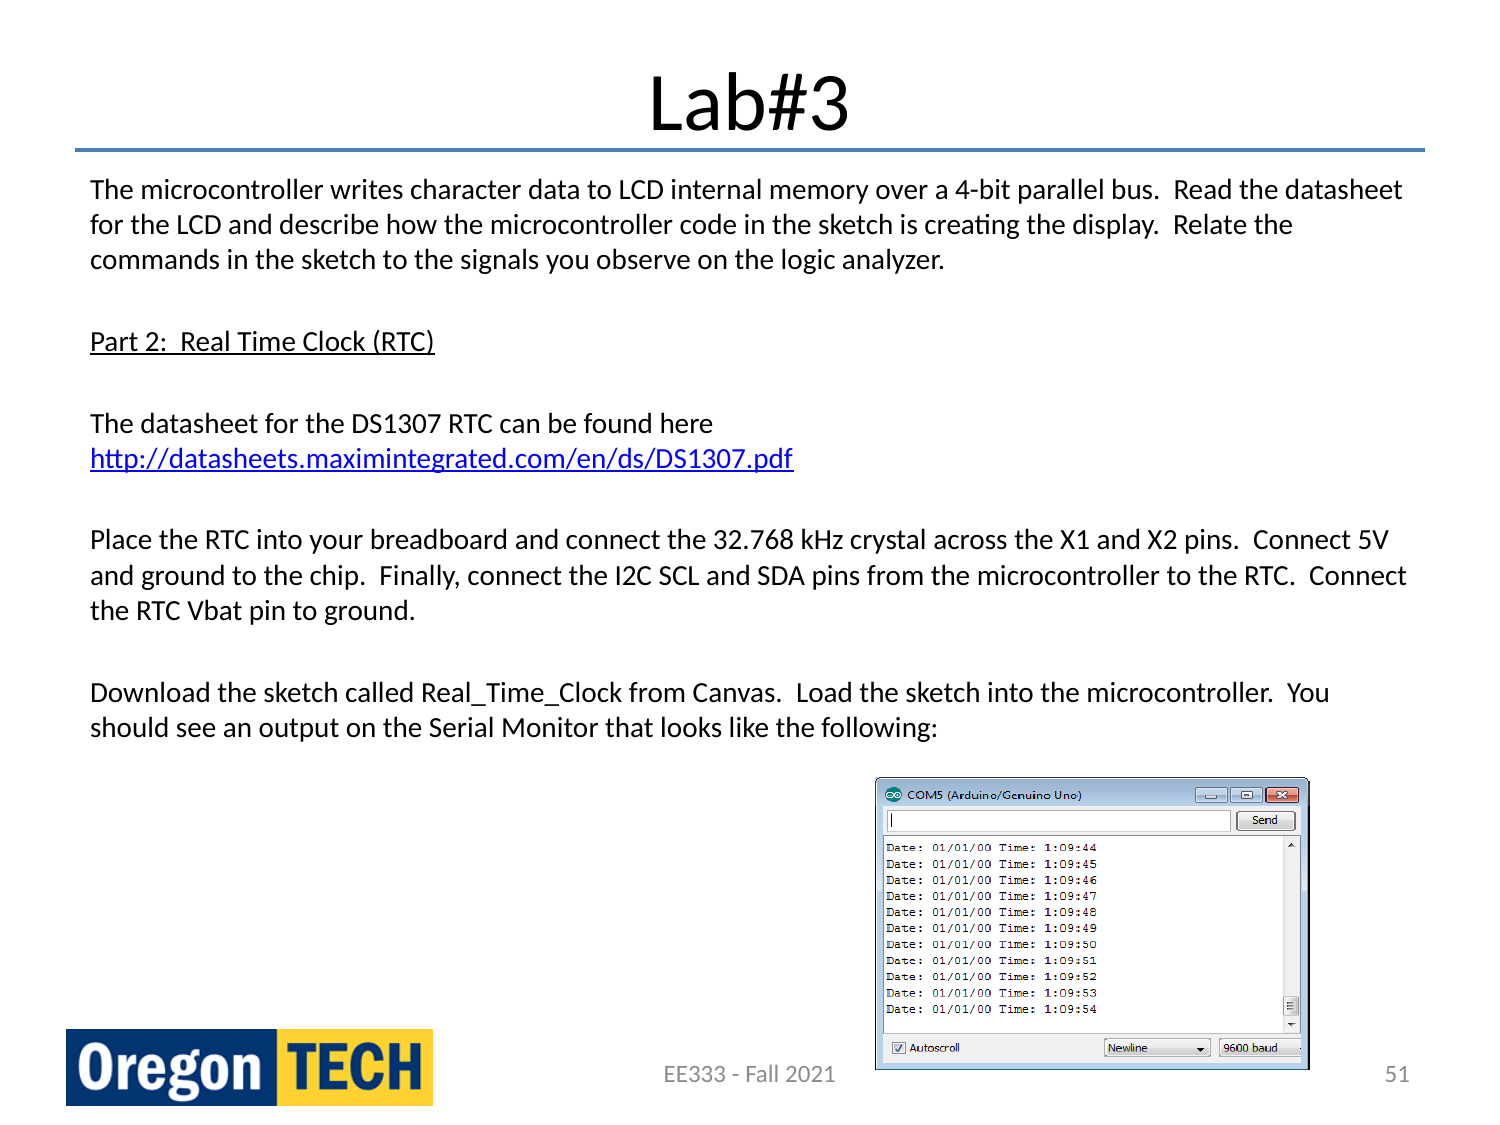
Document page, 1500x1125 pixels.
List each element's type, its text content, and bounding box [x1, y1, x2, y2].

slide_number 51 [1074, 1042, 1425, 1103]
title Lab#3 [75, 45, 1425, 150]
picture [66, 1029, 433, 1106]
list The microcontroller writes character data to LCD internal memory over a 4-bit parallel bus. Read the datasheet for the LCD and describe how the microcontroller code in the sketch is creating the display. Relate the commands in the sketch to the signals you observe on the logic analyzer. Part 2: Real Time Clock (RTC) The datasheet for the DS1307 RTC can be found here http://datasheets.maximintegrated.com/en/ds/DS1307.pdf Place the RTC into your breadboard and connect the 32.768 kHz crystal across the X1 and X2 pins. Connect 5V and ground to the chip. Finally, connect the I2C SCL and SDA pins from the microcontroller to the RTC. Connect the RTC Vbat pin to ground. Download the sketch called Real_Time_Clock from Canvas. Load the sketch into the microcontroller. You should see an output on the Serial Monitor that looks like the following: [75, 162, 1425, 1005]
footer EE333 - Fall 2021 [512, 1042, 988, 1103]
picture [874, 777, 1311, 1071]
